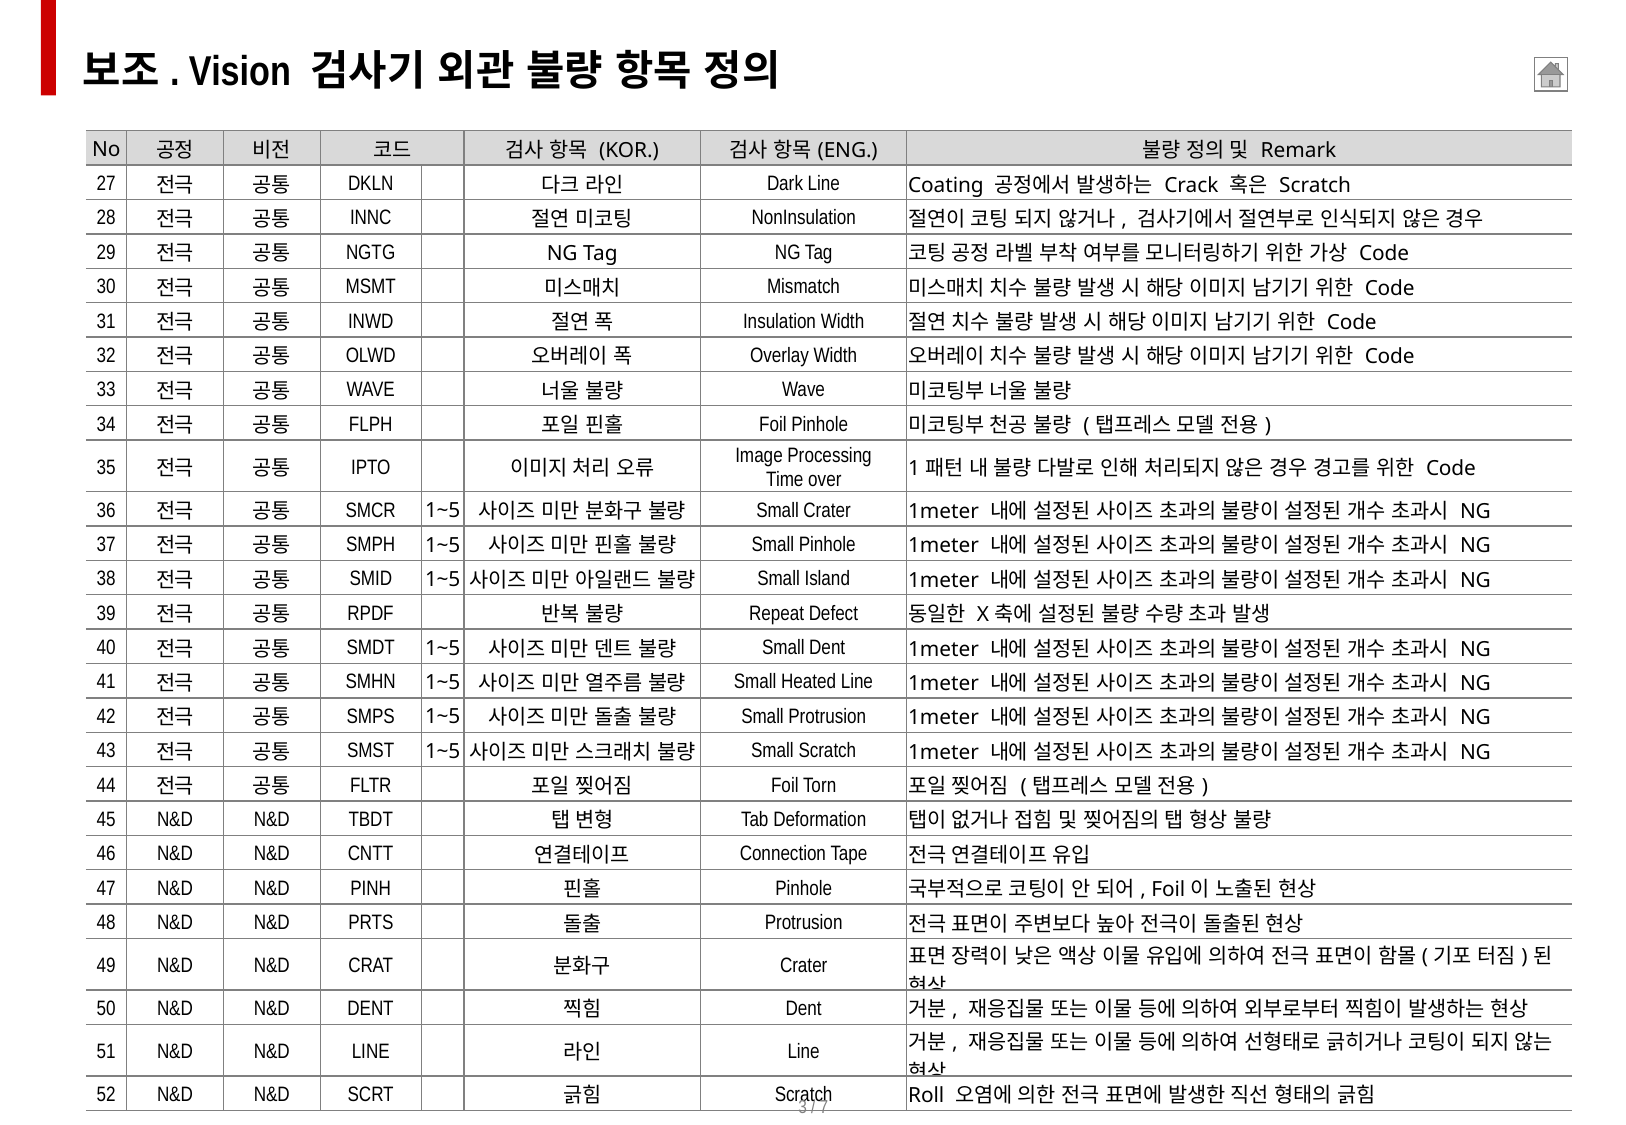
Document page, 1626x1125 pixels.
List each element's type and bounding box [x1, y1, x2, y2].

table_cell [86, 939, 126, 989]
table_cell [422, 441, 463, 491]
table_cell [127, 441, 223, 491]
table_cell [907, 836, 1572, 869]
table_cell [127, 630, 223, 663]
table_cell [701, 991, 906, 1024]
table_cell [127, 733, 223, 766]
table_cell [86, 836, 126, 869]
table_cell [701, 595, 906, 628]
table_header [321, 131, 463, 164]
table_cell [701, 1077, 906, 1110]
table_cell [86, 303, 126, 336]
text_box [40, 0, 57, 96]
table_cell [701, 1025, 906, 1075]
table_cell [127, 406, 223, 439]
table_cell [224, 630, 320, 663]
table_cell [321, 200, 421, 233]
table_cell [321, 767, 421, 800]
table_cell [465, 406, 700, 439]
table_cell [321, 406, 421, 439]
table_cell [321, 527, 421, 560]
table_cell [422, 1025, 463, 1075]
table_cell [224, 664, 320, 697]
table_cell [127, 699, 223, 732]
table_cell [321, 836, 421, 869]
table_cell [321, 561, 421, 594]
table_cell [127, 166, 223, 199]
table_cell [907, 802, 1572, 835]
table_cell [86, 595, 126, 628]
text_box [1533, 57, 1568, 92]
table_cell [422, 492, 463, 525]
table_cell [465, 991, 700, 1024]
table_cell [907, 492, 1572, 525]
table_cell [86, 235, 126, 268]
table_cell [422, 406, 463, 439]
table_cell [907, 406, 1572, 439]
table_cell [224, 372, 320, 405]
table_cell [86, 527, 126, 560]
table_cell [422, 235, 463, 268]
table_cell [321, 870, 421, 903]
table_cell [907, 1025, 1572, 1075]
table_cell [224, 235, 320, 268]
table_cell [907, 235, 1572, 268]
table_cell [127, 1025, 223, 1075]
table_cell [465, 338, 700, 371]
table_cell [422, 338, 463, 371]
table_cell [465, 733, 700, 766]
table_cell [127, 200, 223, 233]
table_cell [321, 303, 421, 336]
table_cell [465, 699, 700, 732]
table_cell [701, 870, 906, 903]
table_header [465, 131, 700, 164]
table_cell [224, 1077, 320, 1110]
table_cell [86, 166, 126, 199]
table_cell [321, 630, 421, 663]
table_cell [224, 527, 320, 560]
table_cell [907, 338, 1572, 371]
table_cell [907, 595, 1572, 628]
table_cell [224, 166, 320, 199]
table_cell [86, 269, 126, 302]
table_cell [907, 699, 1572, 732]
table_cell [127, 492, 223, 525]
table_cell [422, 1077, 463, 1110]
table_cell [321, 664, 421, 697]
table_cell [224, 269, 320, 302]
table_cell [701, 905, 906, 938]
table_cell [321, 905, 421, 938]
table_cell [86, 561, 126, 594]
table_cell [701, 561, 906, 594]
table_cell [422, 200, 463, 233]
table_cell [224, 870, 320, 903]
table_cell [907, 527, 1572, 560]
table_cell [701, 767, 906, 800]
table_cell [907, 991, 1572, 1024]
table_cell [321, 699, 421, 732]
table_cell [907, 939, 1572, 989]
table_cell [701, 836, 906, 869]
table_header [907, 131, 1572, 164]
table_cell [321, 1025, 421, 1075]
table_cell [465, 870, 700, 903]
table_cell [127, 269, 223, 302]
table_cell [321, 733, 421, 766]
table_cell [86, 802, 126, 835]
table_cell [321, 338, 421, 371]
table_cell [907, 269, 1572, 302]
table_cell [127, 303, 223, 336]
table_cell [127, 338, 223, 371]
table_header [127, 131, 223, 164]
table_cell [224, 406, 320, 439]
table_cell [86, 372, 126, 405]
table_cell [86, 406, 126, 439]
table_cell [321, 372, 421, 405]
table_cell [224, 699, 320, 732]
table_cell [701, 441, 906, 491]
table_cell [127, 802, 223, 835]
table_cell [465, 561, 700, 594]
table_cell [465, 166, 700, 199]
table_cell [86, 630, 126, 663]
table_cell [86, 1077, 126, 1110]
table_cell [422, 303, 463, 336]
table_cell [701, 527, 906, 560]
table_cell [321, 1077, 421, 1110]
table_cell [465, 441, 700, 491]
table_cell [127, 372, 223, 405]
table_cell [224, 595, 320, 628]
table_cell [701, 406, 906, 439]
table_cell [86, 664, 126, 697]
table_cell [127, 767, 223, 800]
table_cell [701, 166, 906, 199]
table_cell [465, 1025, 700, 1075]
table_cell [321, 441, 421, 491]
table_cell [465, 1077, 700, 1110]
table_cell [86, 699, 126, 732]
table_cell [321, 235, 421, 268]
table_cell [224, 338, 320, 371]
table_cell [701, 235, 906, 268]
table_cell [465, 802, 700, 835]
table_cell [86, 338, 126, 371]
table_cell [422, 870, 463, 903]
table_cell [907, 870, 1572, 903]
table_cell [465, 905, 700, 938]
table_cell [224, 303, 320, 336]
table_cell [224, 991, 320, 1024]
table_cell [422, 733, 463, 766]
table_cell [86, 870, 126, 903]
table_cell [701, 733, 906, 766]
table_cell [422, 595, 463, 628]
table_cell [127, 905, 223, 938]
table_cell [907, 1077, 1572, 1110]
table_cell [127, 664, 223, 697]
table_cell [422, 802, 463, 835]
table_cell [422, 939, 463, 989]
table_cell [701, 664, 906, 697]
table_cell [701, 372, 906, 405]
table_cell [907, 767, 1572, 800]
table_cell [701, 939, 906, 989]
table_cell [465, 630, 700, 663]
table_cell [701, 200, 906, 233]
table_cell [465, 200, 700, 233]
table_cell [86, 767, 126, 800]
text_box [783, 1087, 844, 1125]
table_cell [86, 492, 126, 525]
table_cell [701, 802, 906, 835]
table_cell [701, 303, 906, 336]
table_cell [86, 733, 126, 766]
table_cell [86, 1025, 126, 1075]
table_cell [422, 527, 463, 560]
table_cell [907, 372, 1572, 405]
table_cell [465, 939, 700, 989]
table_cell [907, 733, 1572, 766]
table_cell [465, 269, 700, 302]
table_cell [224, 200, 320, 233]
table_cell [465, 836, 700, 869]
table_cell [465, 664, 700, 697]
table_cell [422, 905, 463, 938]
table_cell [224, 939, 320, 989]
table_cell [224, 733, 320, 766]
table_cell [701, 699, 906, 732]
table_cell [127, 527, 223, 560]
table_cell [422, 269, 463, 302]
table_cell [465, 595, 700, 628]
table_cell [321, 166, 421, 199]
table_cell [422, 372, 463, 405]
table_cell [321, 802, 421, 835]
table_cell [422, 767, 463, 800]
table_cell [465, 492, 700, 525]
table_cell [224, 802, 320, 835]
table_cell [127, 1077, 223, 1110]
table_cell [907, 166, 1572, 199]
table_cell [907, 303, 1572, 336]
table_cell [465, 372, 700, 405]
table_cell [701, 338, 906, 371]
table_cell [701, 492, 906, 525]
text_box [68, 36, 1505, 101]
table_cell [224, 561, 320, 594]
table_cell [465, 303, 700, 336]
table_cell [321, 269, 421, 302]
table_cell [907, 630, 1572, 663]
table_header [86, 131, 126, 164]
table_cell [701, 630, 906, 663]
table_header [701, 131, 906, 164]
table_cell [127, 939, 223, 989]
table_cell [907, 441, 1572, 491]
table_cell [422, 664, 463, 697]
table_cell [86, 441, 126, 491]
table_cell [465, 767, 700, 800]
table_cell [224, 441, 320, 491]
table_cell [907, 200, 1572, 233]
table_header [224, 131, 320, 164]
table_cell [127, 595, 223, 628]
table_cell [127, 870, 223, 903]
table_cell [422, 561, 463, 594]
table_cell [86, 200, 126, 233]
table_cell [127, 991, 223, 1024]
table_cell [465, 527, 700, 560]
table_cell [224, 836, 320, 869]
table_cell [422, 166, 463, 199]
table_cell [224, 492, 320, 525]
table_cell [321, 991, 421, 1024]
table_cell [465, 235, 700, 268]
table_cell [224, 905, 320, 938]
table_cell [422, 991, 463, 1024]
table_cell [907, 561, 1572, 594]
table_cell [224, 1025, 320, 1075]
table_cell [701, 269, 906, 302]
table_cell [422, 699, 463, 732]
table_cell [224, 767, 320, 800]
table_cell [127, 836, 223, 869]
table_cell [86, 905, 126, 938]
table_cell [321, 939, 421, 989]
table_cell [127, 235, 223, 268]
table_cell [321, 595, 421, 628]
table_cell [907, 905, 1572, 938]
table_cell [86, 991, 126, 1024]
table_cell [422, 836, 463, 869]
table_cell [127, 561, 223, 594]
table_cell [321, 492, 421, 525]
table_cell [907, 664, 1572, 697]
table_cell [422, 630, 463, 663]
